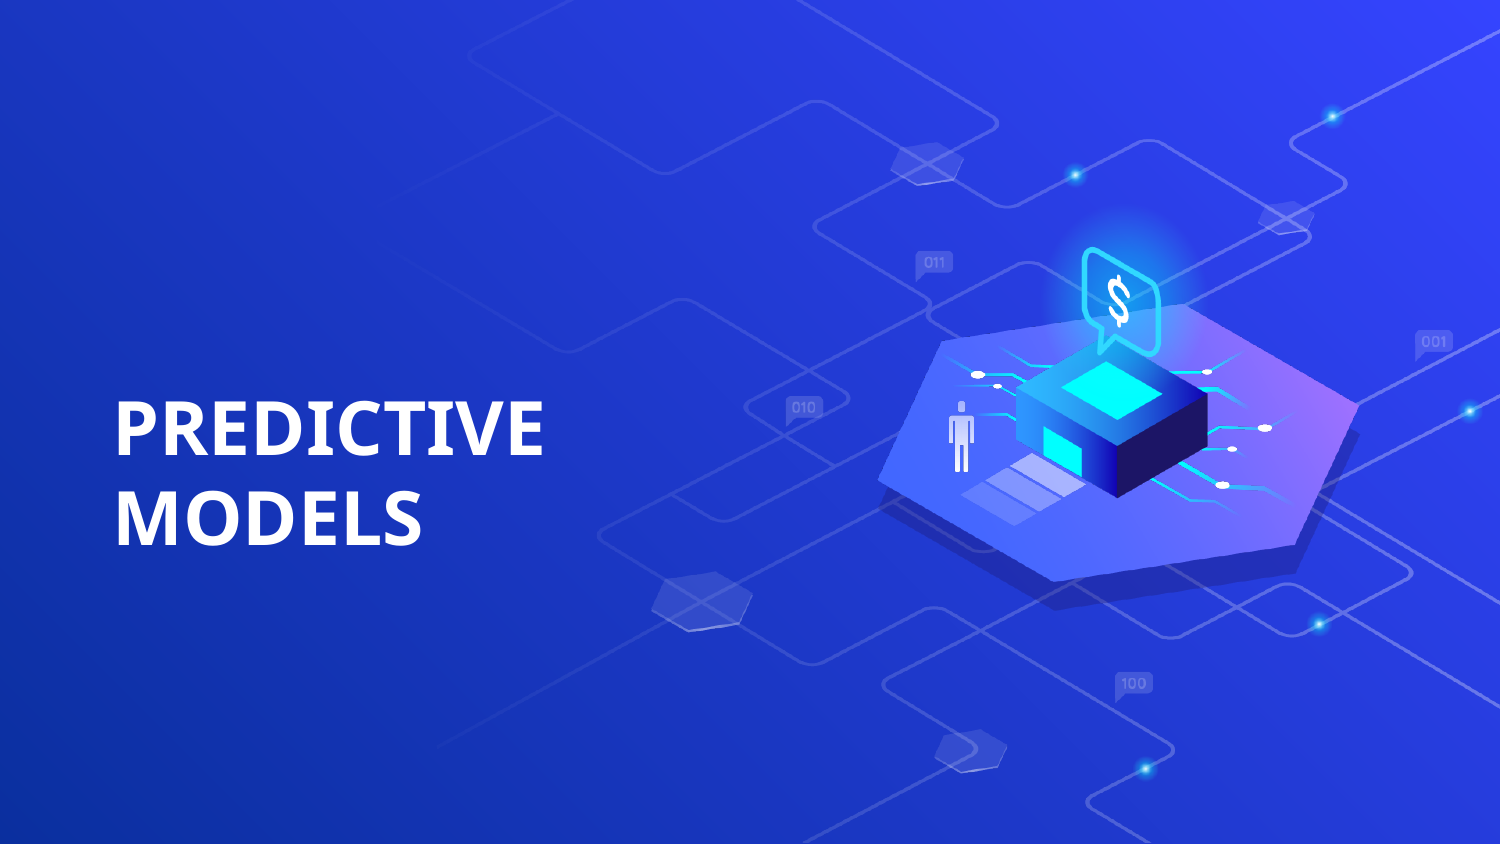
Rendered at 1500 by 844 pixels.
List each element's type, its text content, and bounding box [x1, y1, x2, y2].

title PREDICTIVE MODELS [112, 459, 812, 650]
picture [0, 0, 1500, 844]
